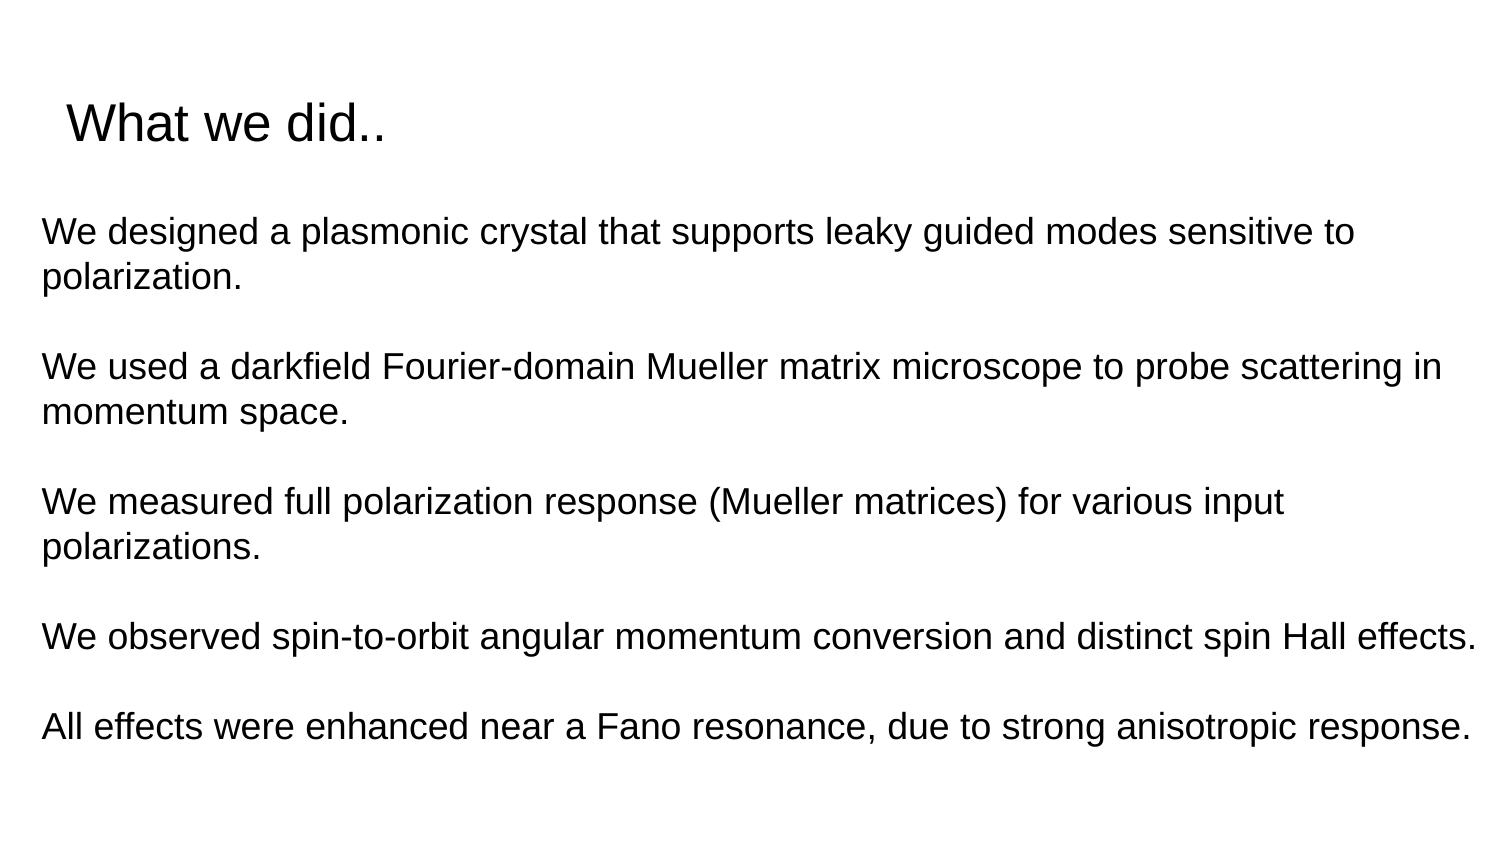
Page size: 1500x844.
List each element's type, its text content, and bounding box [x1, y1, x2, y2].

text_box We designed a plasmonic crystal that supports leaky guided modes sensitive to polarization. We used a darkfield Fourier-domain Mueller matrix microscope to probe scattering in momentum space. We measured full polarization response (Mueller matrices) for various input polarizations. We observed spin-to-orbit angular momentum conversion and distinct spin Hall effects. All effects were enhanced near a Fano resonance, due to strong anisotropic response. [26, 191, 1500, 807]
title What we did.. [51, 72, 1449, 167]
